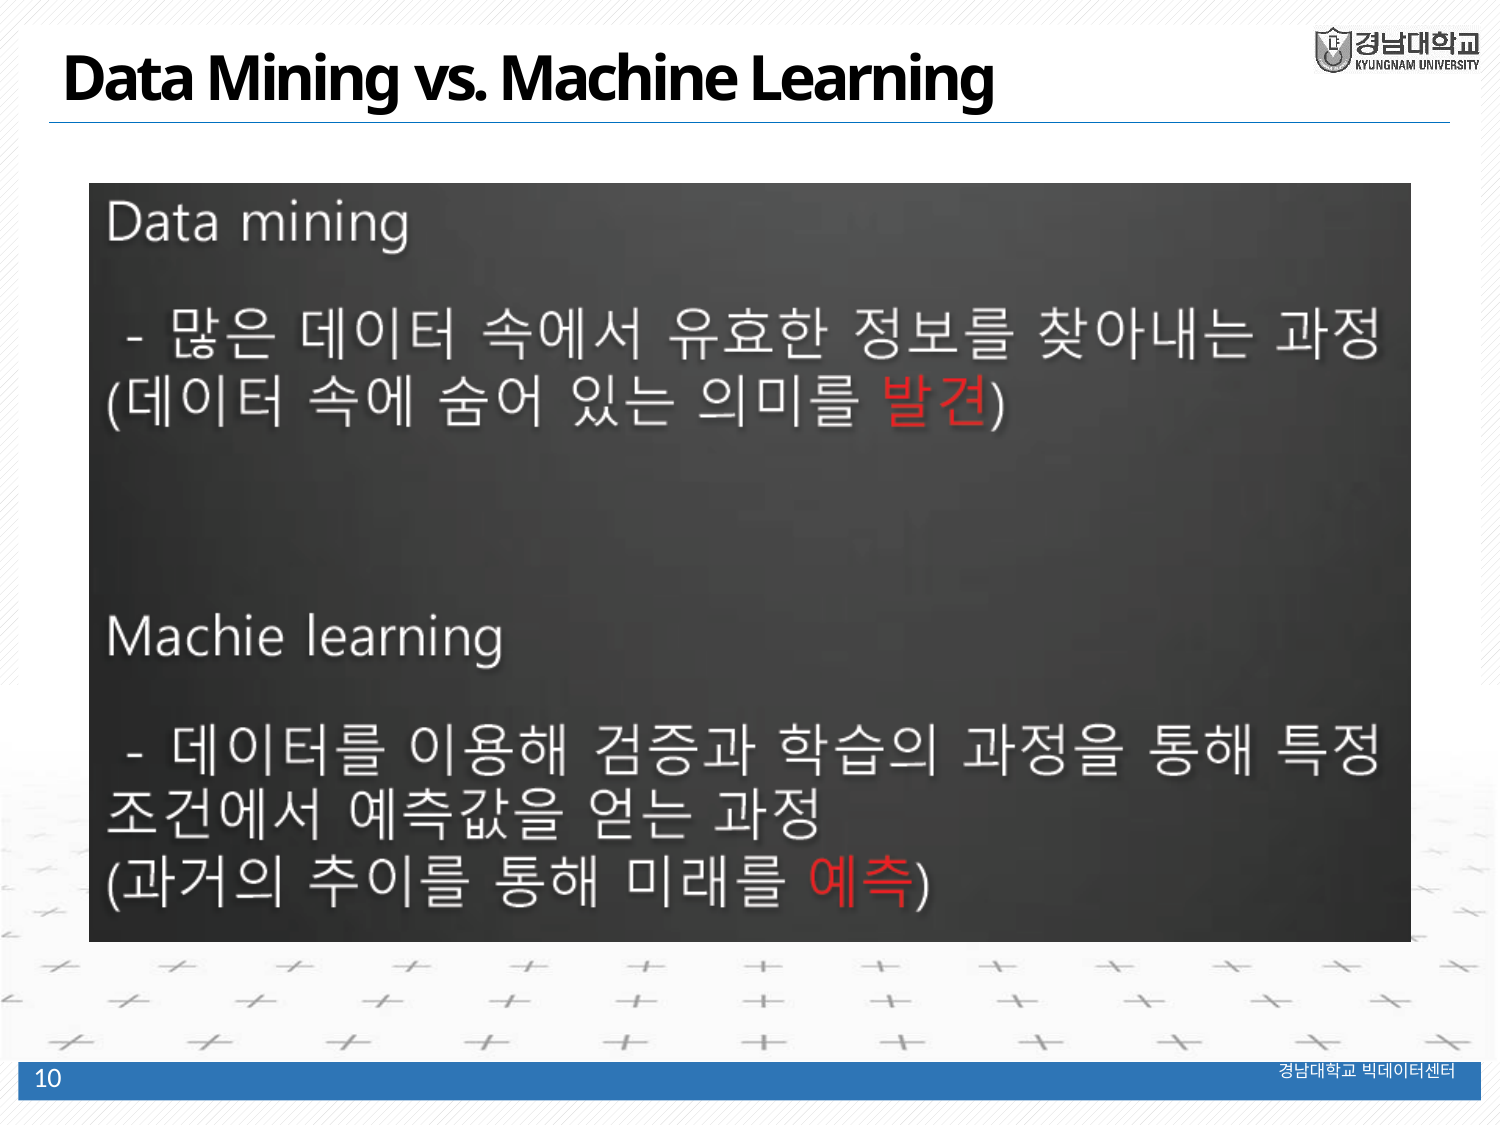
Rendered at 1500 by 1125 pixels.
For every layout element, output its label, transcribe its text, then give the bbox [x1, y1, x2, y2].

picture [0, 183, 1500, 1062]
text_box Data Mining vs. Machine Learning [46, 30, 1013, 121]
slide_number 10 [18, 1062, 357, 1113]
picture [1313, 24, 1481, 74]
